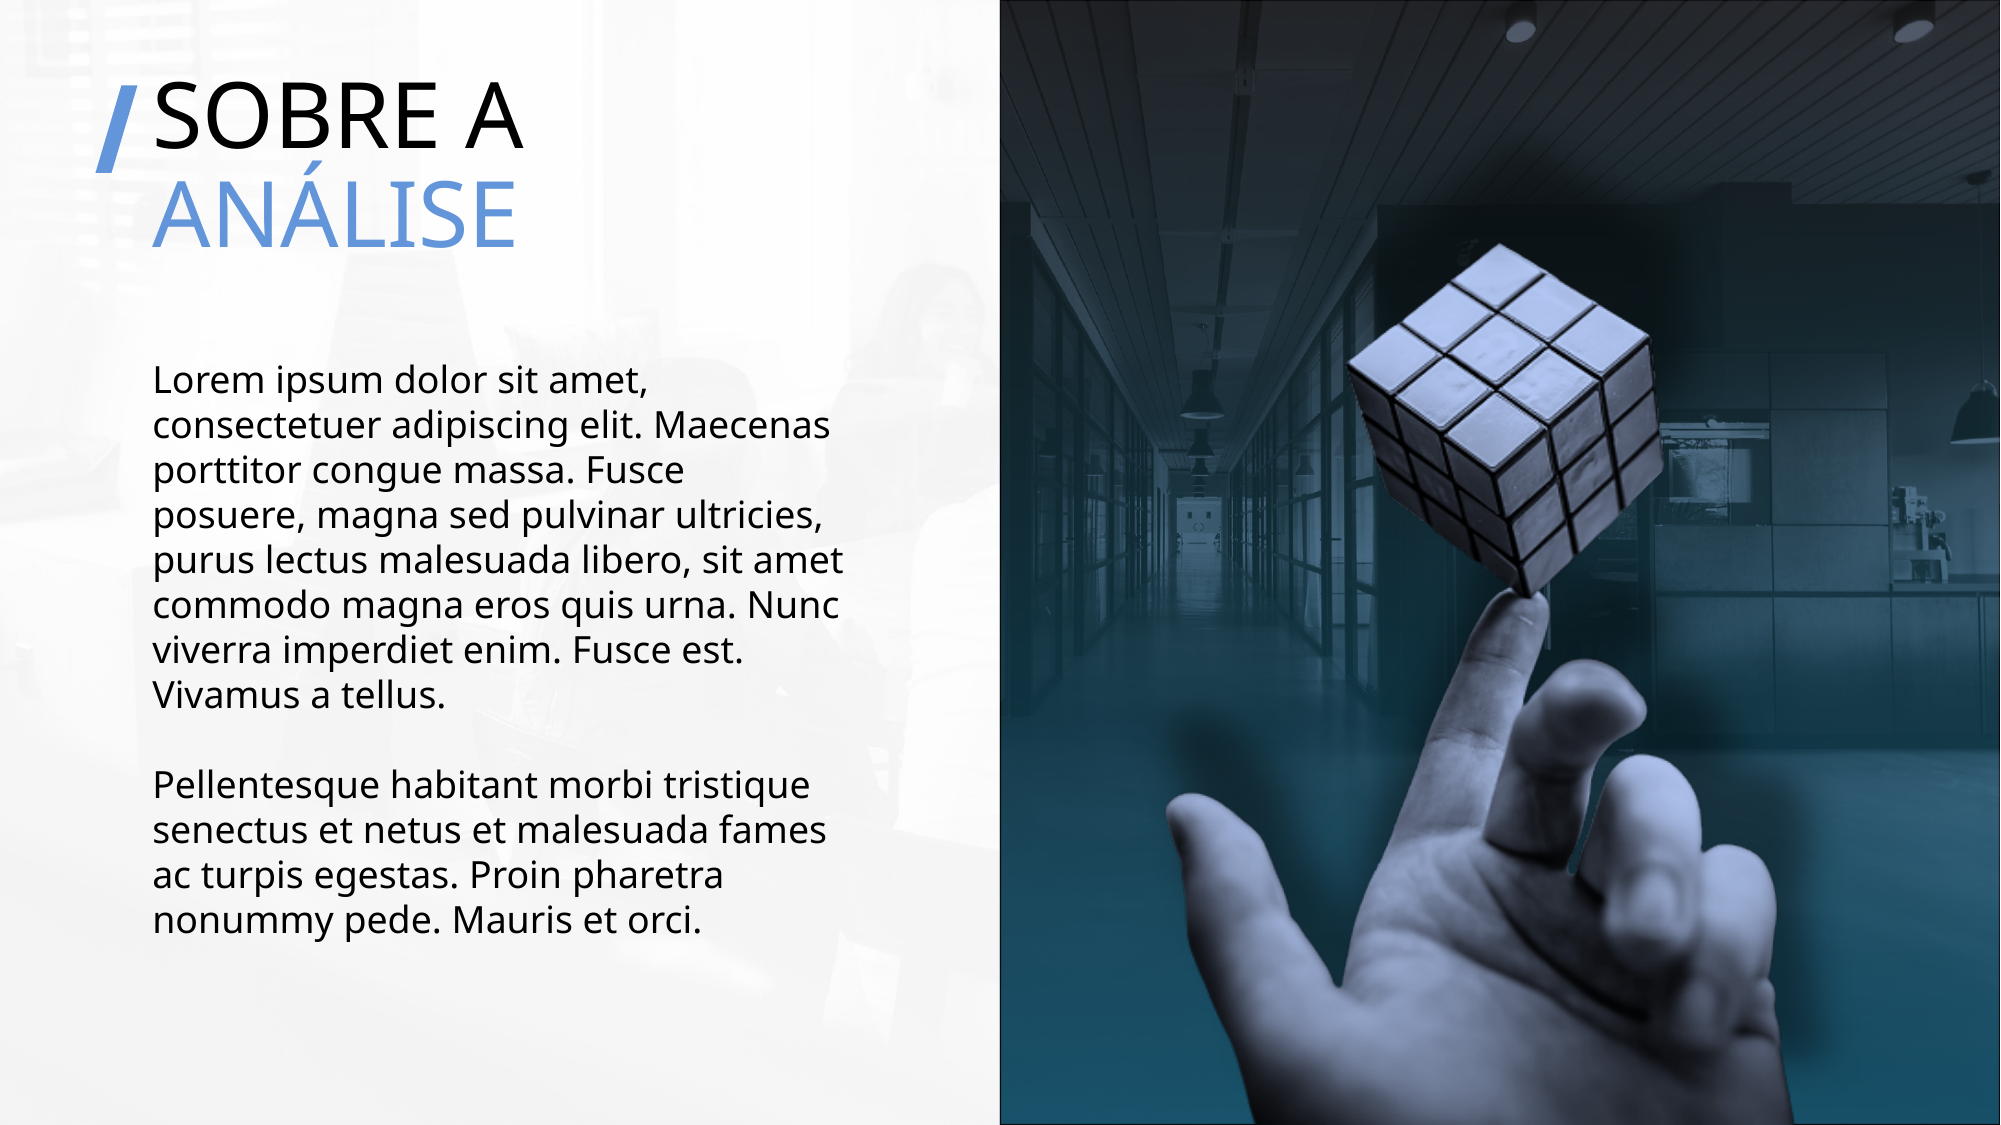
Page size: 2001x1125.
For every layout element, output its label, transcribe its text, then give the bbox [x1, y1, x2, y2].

title SOBRE A ANÁLISE [137, 59, 863, 278]
text_box [94, 84, 139, 174]
text_box Lorem ipsum dolor sit amet, consectetuer adipiscing elit. Maecenas porttitor congue massa. Fusce posuere, magna sed pulvinar ultricies, purus lectus malesuada libero, sit amet commodo magna eros quis urna. Nunc viverra imperdiet enim. Fusce est. Vivamus a tellus. Pellentesque habitant morbi tristique senectus et netus et malesuada fames ac turpis egestas. Proin pharetra nonummy pede. Mauris et orci. [137, 348, 863, 948]
picture [0, 0, 2001, 1125]
